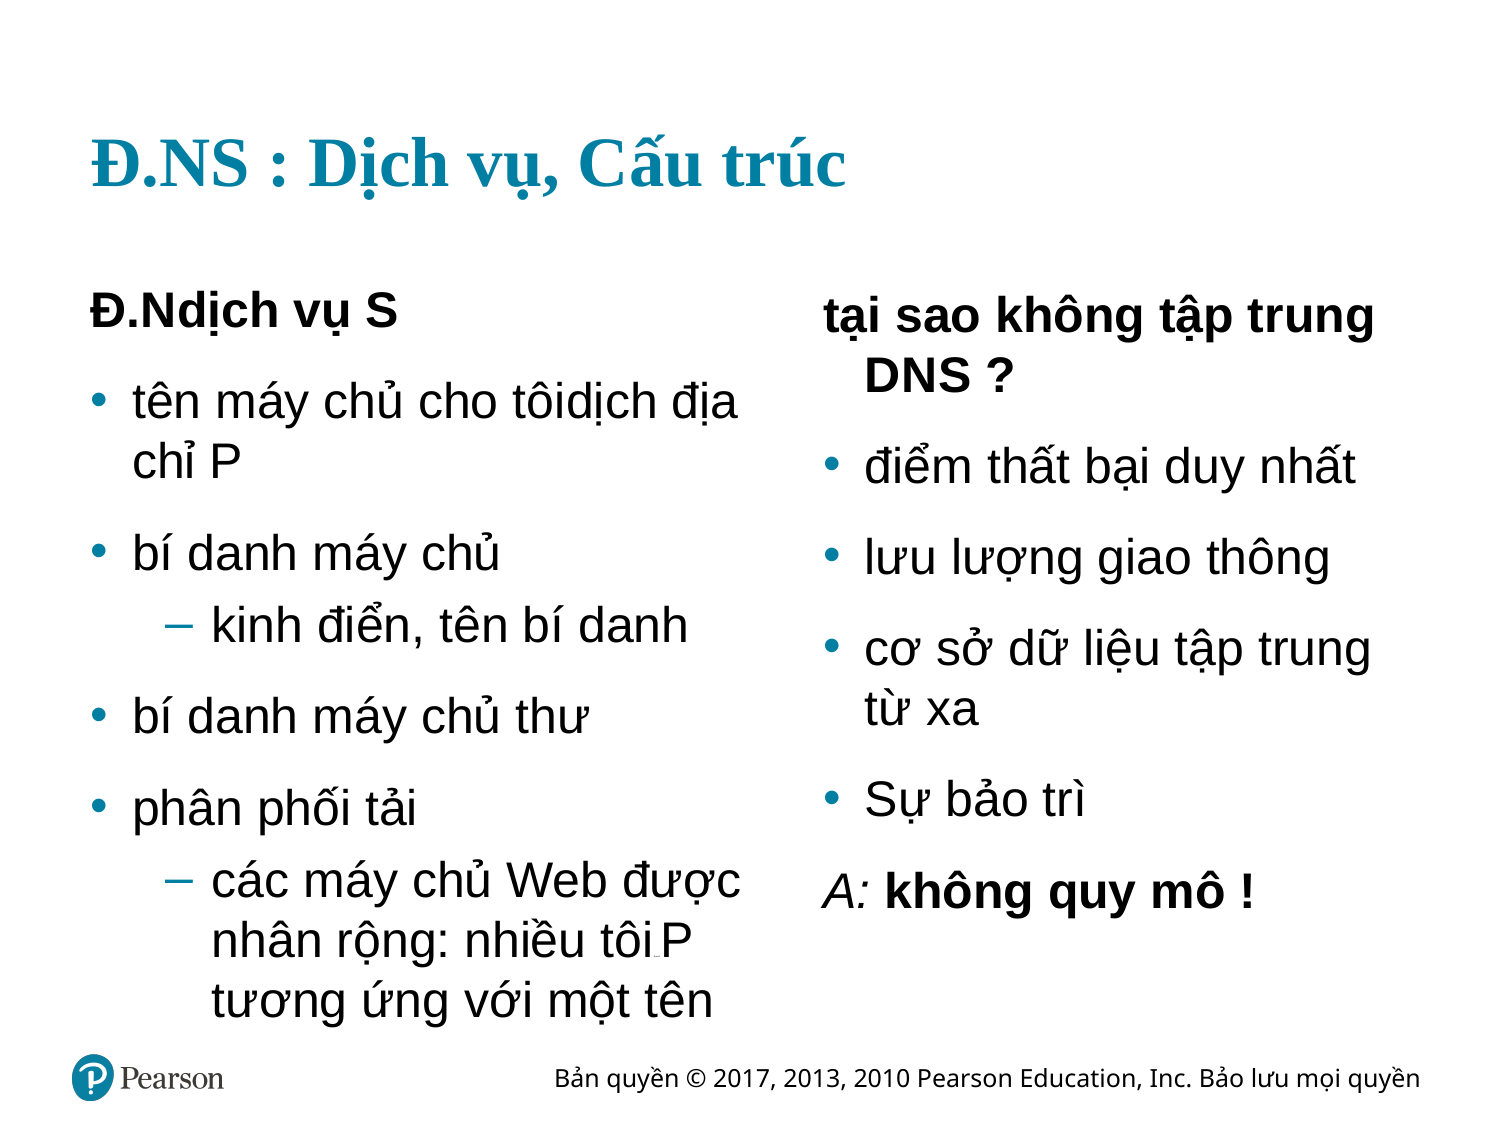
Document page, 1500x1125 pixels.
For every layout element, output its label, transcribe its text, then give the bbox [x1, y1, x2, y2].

picture [98, 1054, 224, 1101]
picture [72, 1087, 83, 1101]
picture [80, 1063, 106, 1088]
list Đ. N dịch vụ S tên máy chủ cho tôi dịch địa chỉ P bí danh máy chủ kinh điển, tên bí danh bí danh máy chủ thư phân phối tải các máy chủ Web được nhân rộng: nhiều tôi Địa chỉ P tương ứng với một tên [75, 262, 774, 1032]
title Đ. N S : Dịch vụ, Cấu trúc [75, 35, 1425, 216]
list tại sao không tập trung D N S ? điểm thất bại duy nhất lưu lượng giao thông cơ sở dữ liệu tập trung từ xa Sự bảo trì A: không quy mô ! [808, 266, 1429, 932]
picture [72, 1054, 88, 1070]
